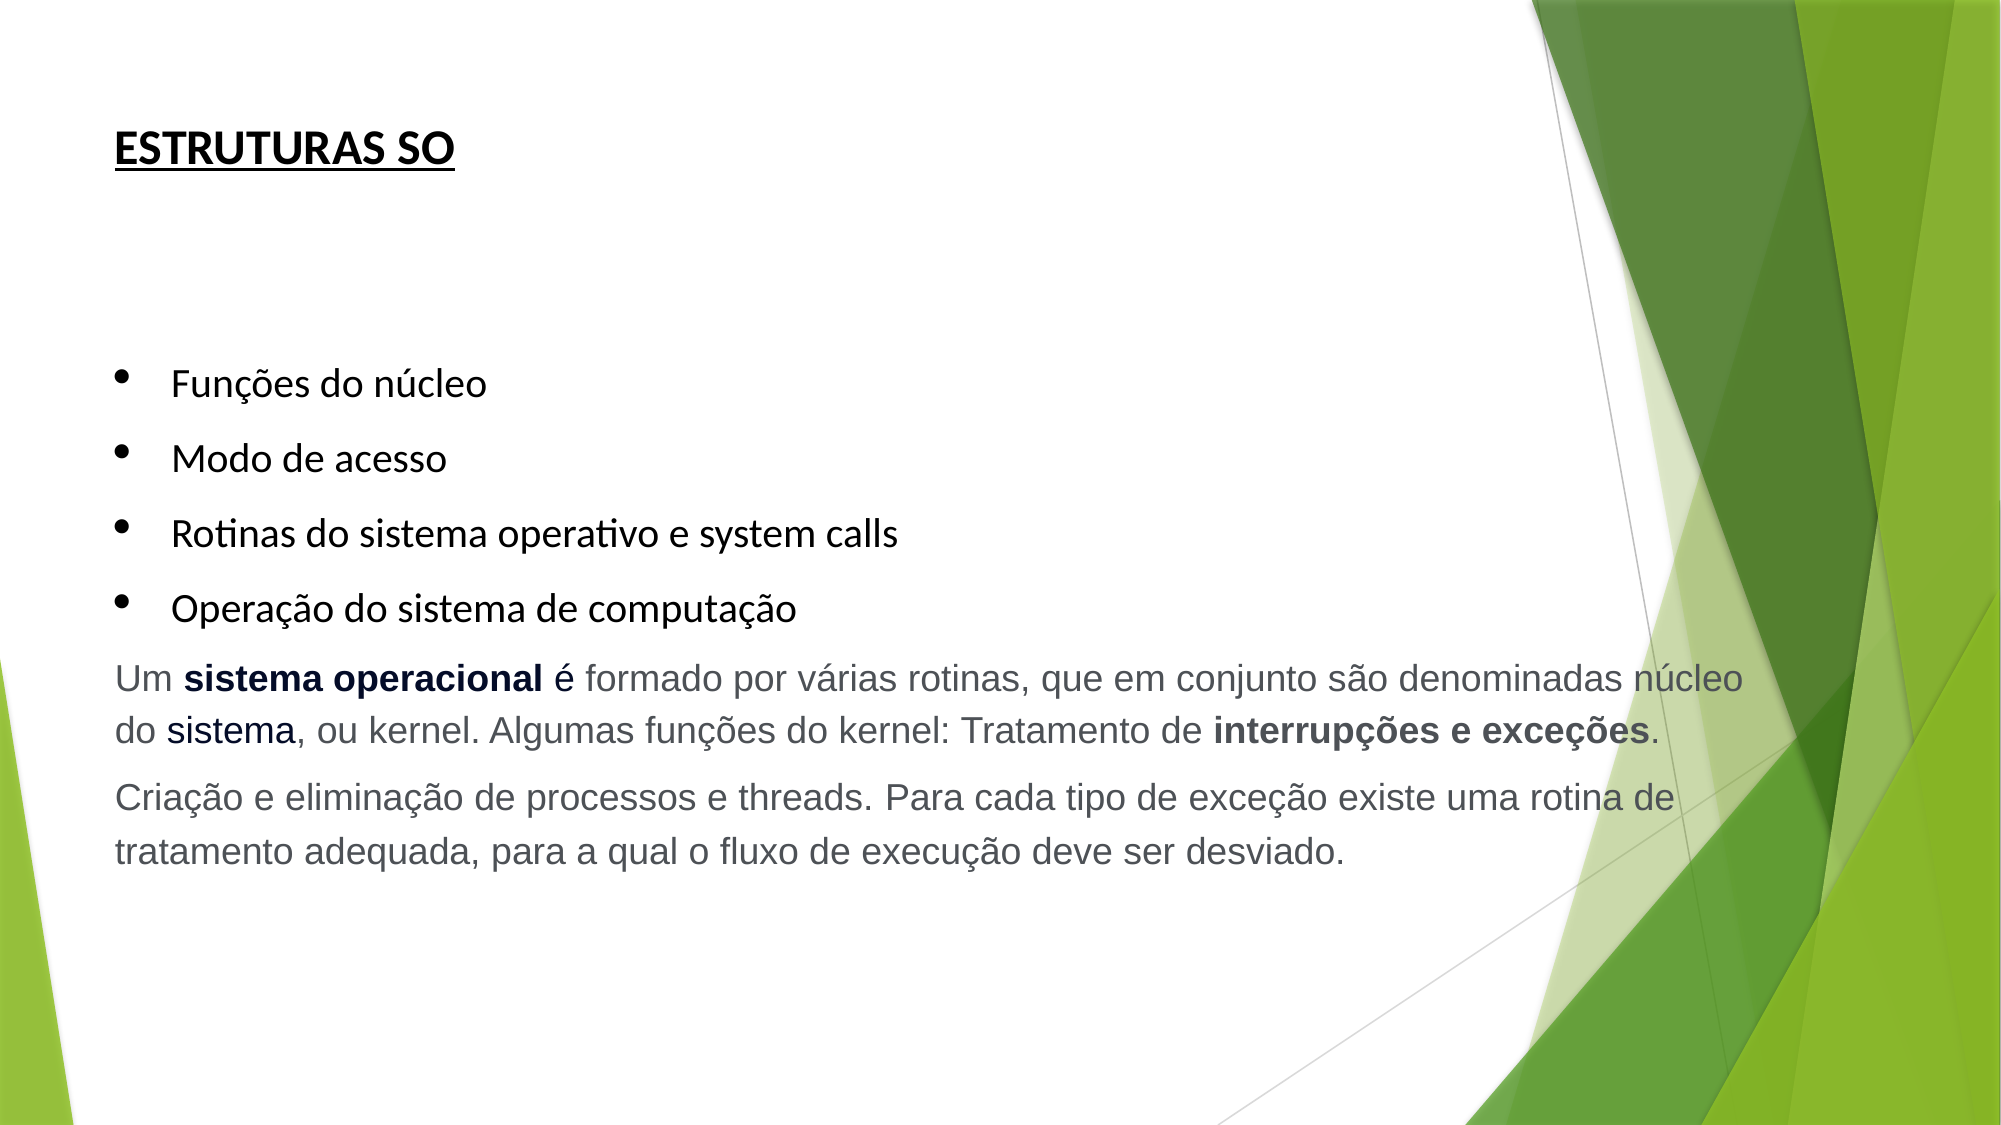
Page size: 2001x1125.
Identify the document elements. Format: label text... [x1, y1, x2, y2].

text_box ESTRUTURAS SO Funções do núcleo Modo de acesso Rotinas do sistema operativo e system calls Operação do sistema de computação Um sistema operacional é formado por várias rotinas, que em conjunto são denominadas núcleo do sistema, ou kernel. Algumas funções do kernel: Tratamento de interrupções e exceções. Criação e eliminação de processos e threads. Para cada tipo de exceção existe uma rotina de tratamento adequada, para a qual o fluxo de execução deve ser desviado. [100, 150, 1765, 880]
